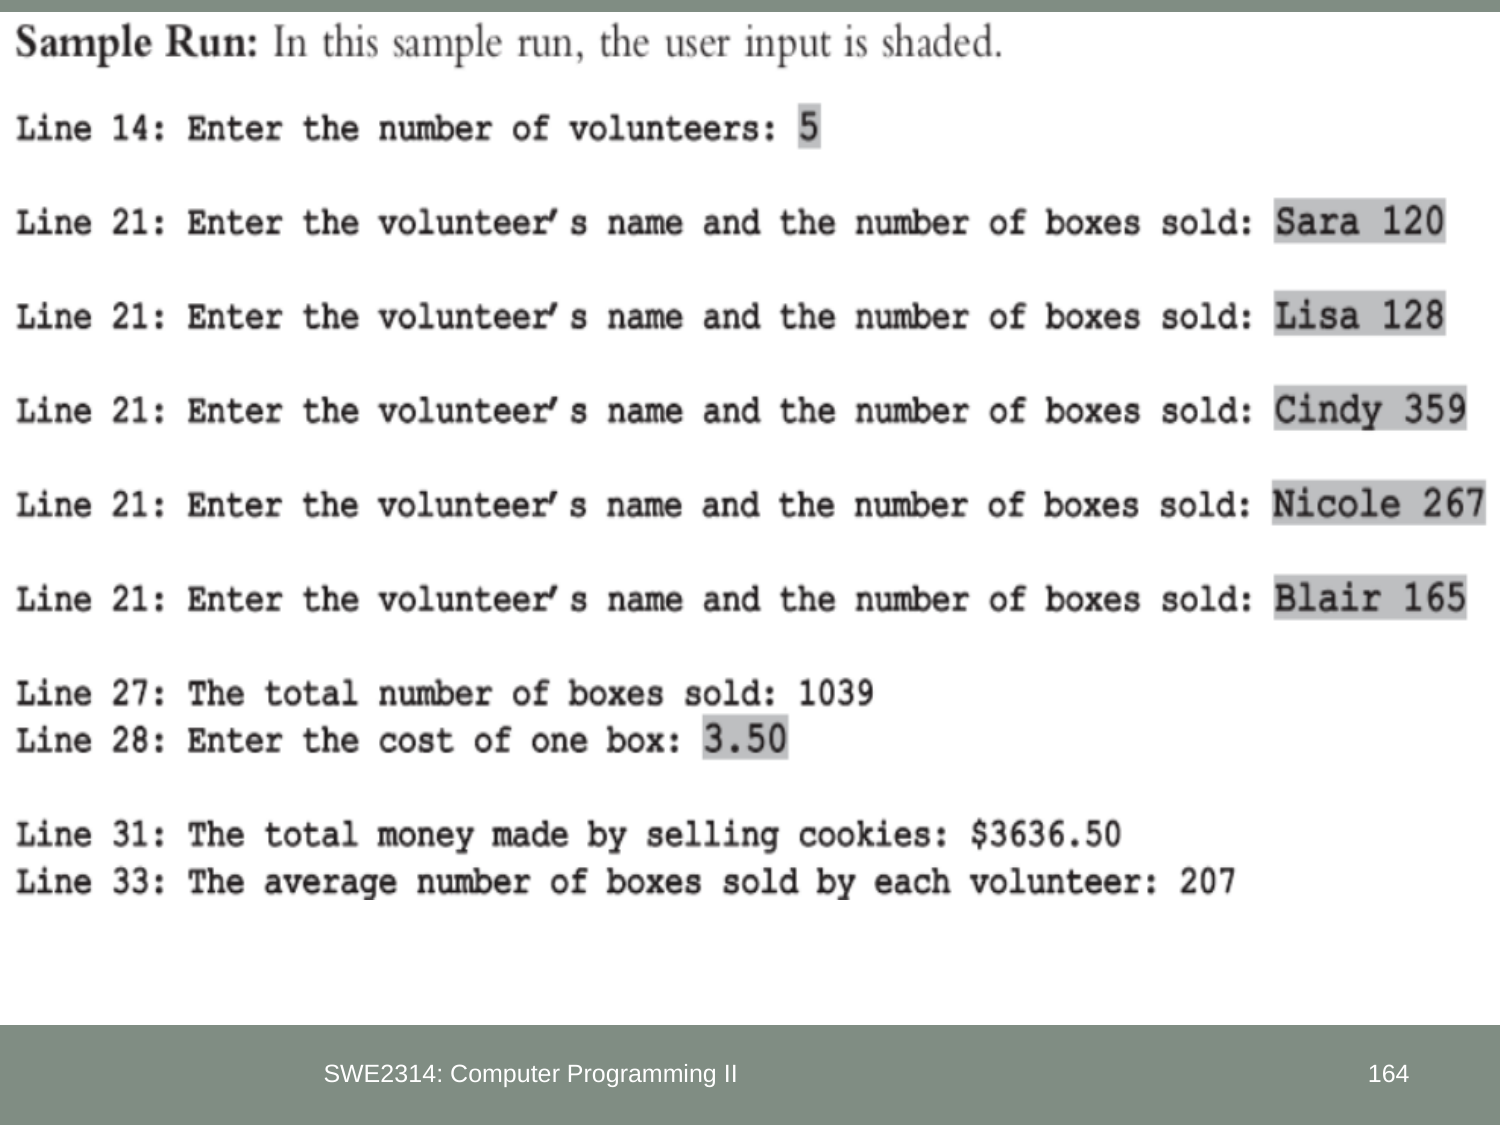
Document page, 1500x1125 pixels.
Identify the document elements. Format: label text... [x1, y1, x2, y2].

footer SWE2314: Computer Programming II [75, 1042, 988, 1103]
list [0, 12, 1500, 901]
slide_number 164 [1074, 1042, 1425, 1103]
